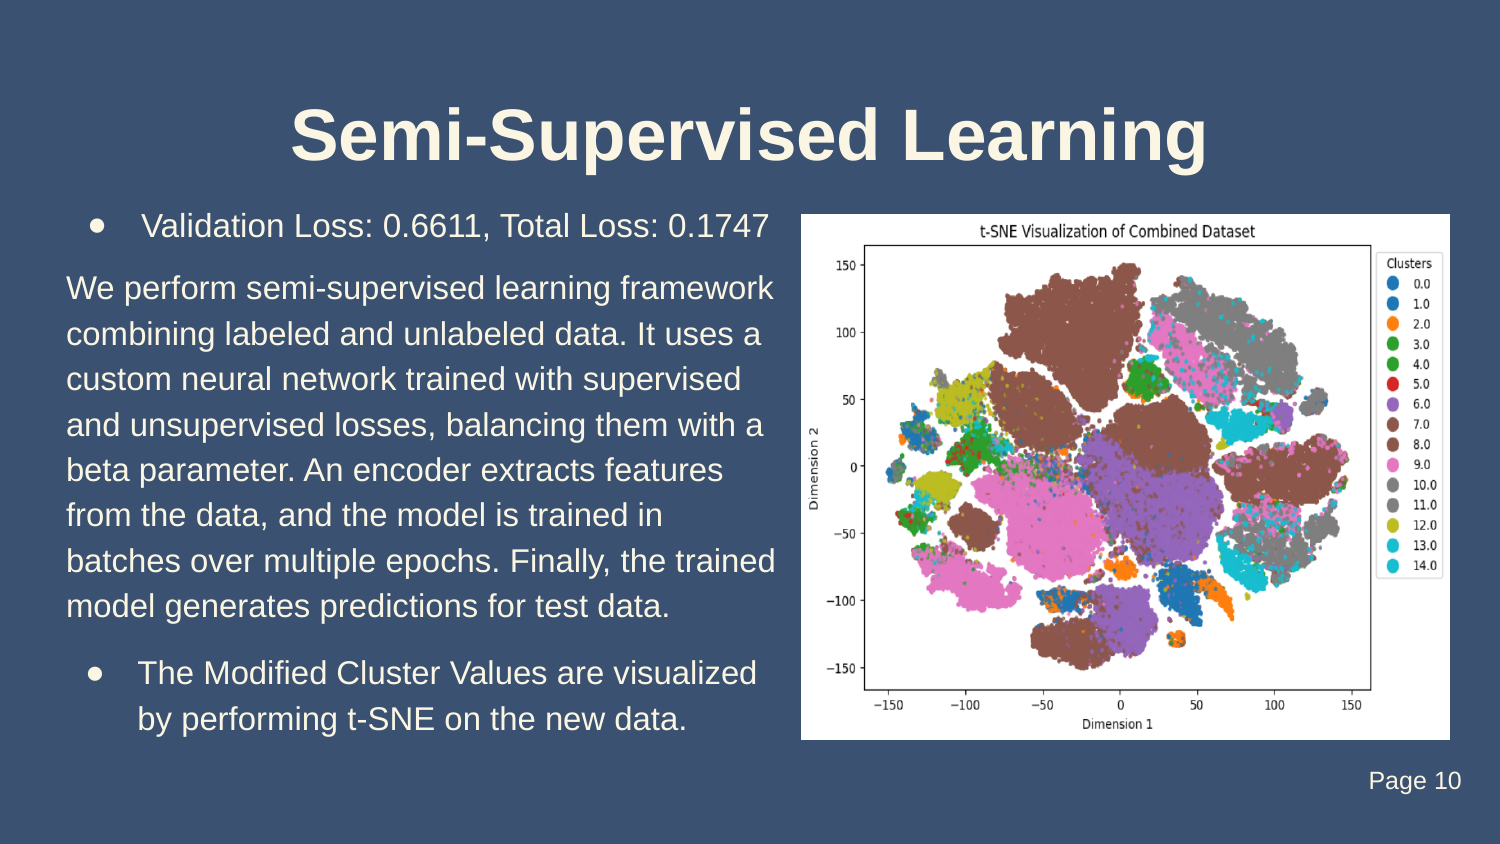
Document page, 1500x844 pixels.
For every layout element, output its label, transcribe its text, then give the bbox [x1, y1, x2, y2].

text_box Validation Loss: 0.6611, Total Loss: 0.1747 [51, 188, 858, 246]
picture [800, 214, 1451, 740]
title Semi-Supervised Learning [51, 72, 1449, 167]
text_box Page 10 [1353, 749, 1500, 806]
list We perform semi-supervised learning framework combining labeled and unlabeled data. It uses a custom neural network trained with supervised and unsupervised losses, balancing them with a beta parameter. An encoder extracts features from the data, and the model is trained in batches over multiple epochs. Finally, the trained model generates predictions for test data. The Modified Cluster Values are visualized by performing t-SNE on the new data. [51, 246, 802, 796]
